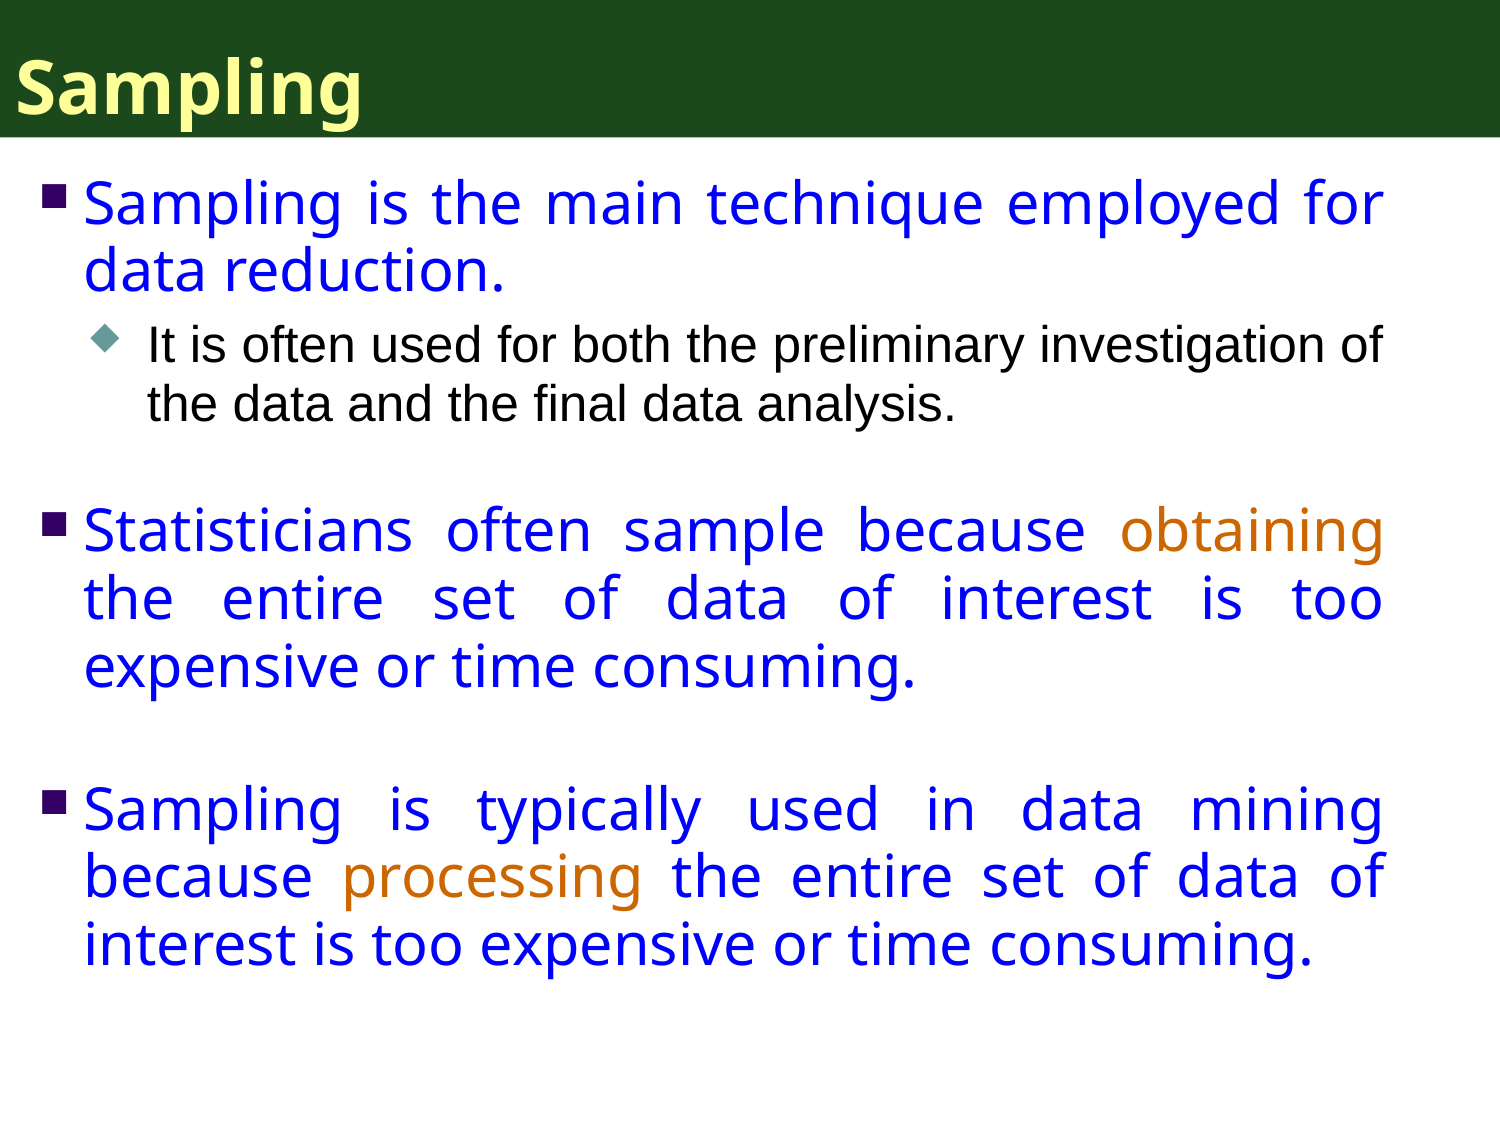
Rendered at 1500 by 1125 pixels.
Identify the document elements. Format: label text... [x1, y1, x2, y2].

list Sampling is the main technique employed for data reduction. It is often used for both the preliminary investigation of the data and the final data analysis. Statisticians often sample because obtaining the entire set of data of interest is too expensive or time consuming. Sampling is typically used in data mining because processing the entire set of data of interest is too expensive or time consuming. [23, 162, 1402, 988]
title Sampling [0, 0, 1500, 138]
